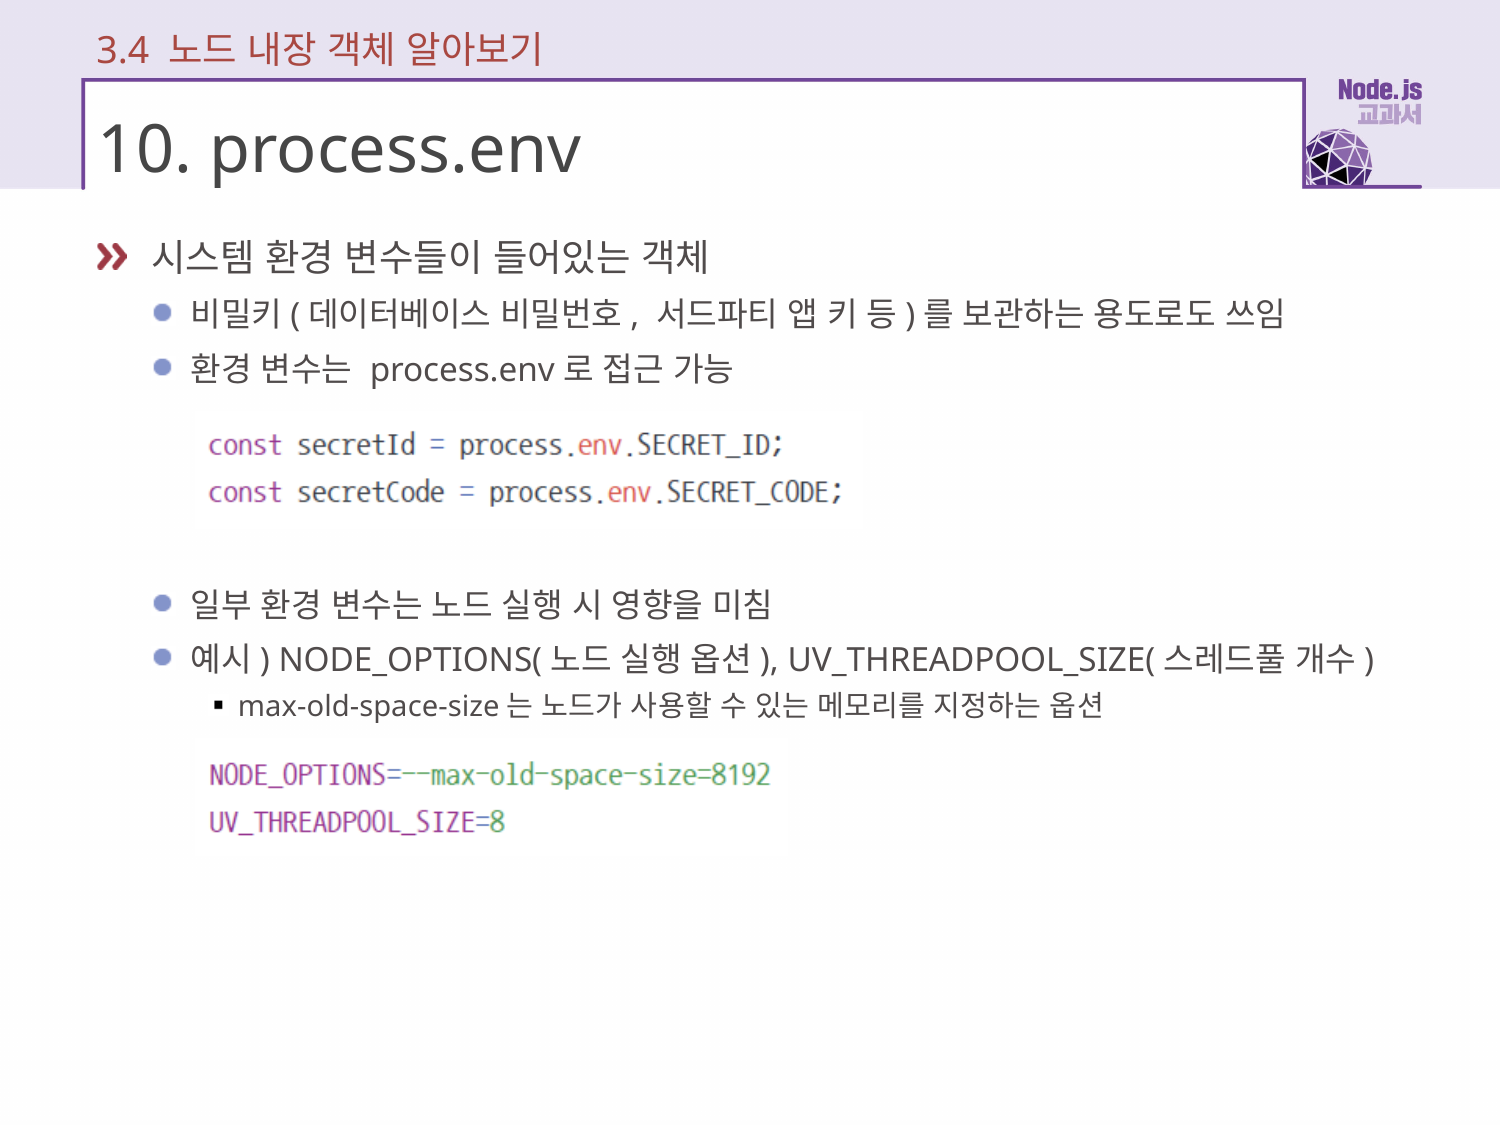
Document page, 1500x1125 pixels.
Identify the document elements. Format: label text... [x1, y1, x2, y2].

text_box 3.4 노드 내장 객체 알아보기 [81, 14, 807, 62]
list 시스템 환경 변수들이 들어있는 객체 비밀키(데이터베이스 비밀번호, 서드파티 앱 키 등)를 보관하는 용도로도 쓰임 환경 변수는 process.env로 접근 가능 일부 환경 변수는 노드 실행 시 영향을 미침 예시) NODE_OPTIONS(노드 실행 옵션), UV_THREADPOOL_SIZE(스레드풀 개수) max-old-space-size는 노드가 사용할 수 있는 메모리를 지정하는 옵션 [81, 222, 1412, 1037]
picture [0, 0, 1500, 1125]
title 10. process.env [82, 61, 1413, 193]
